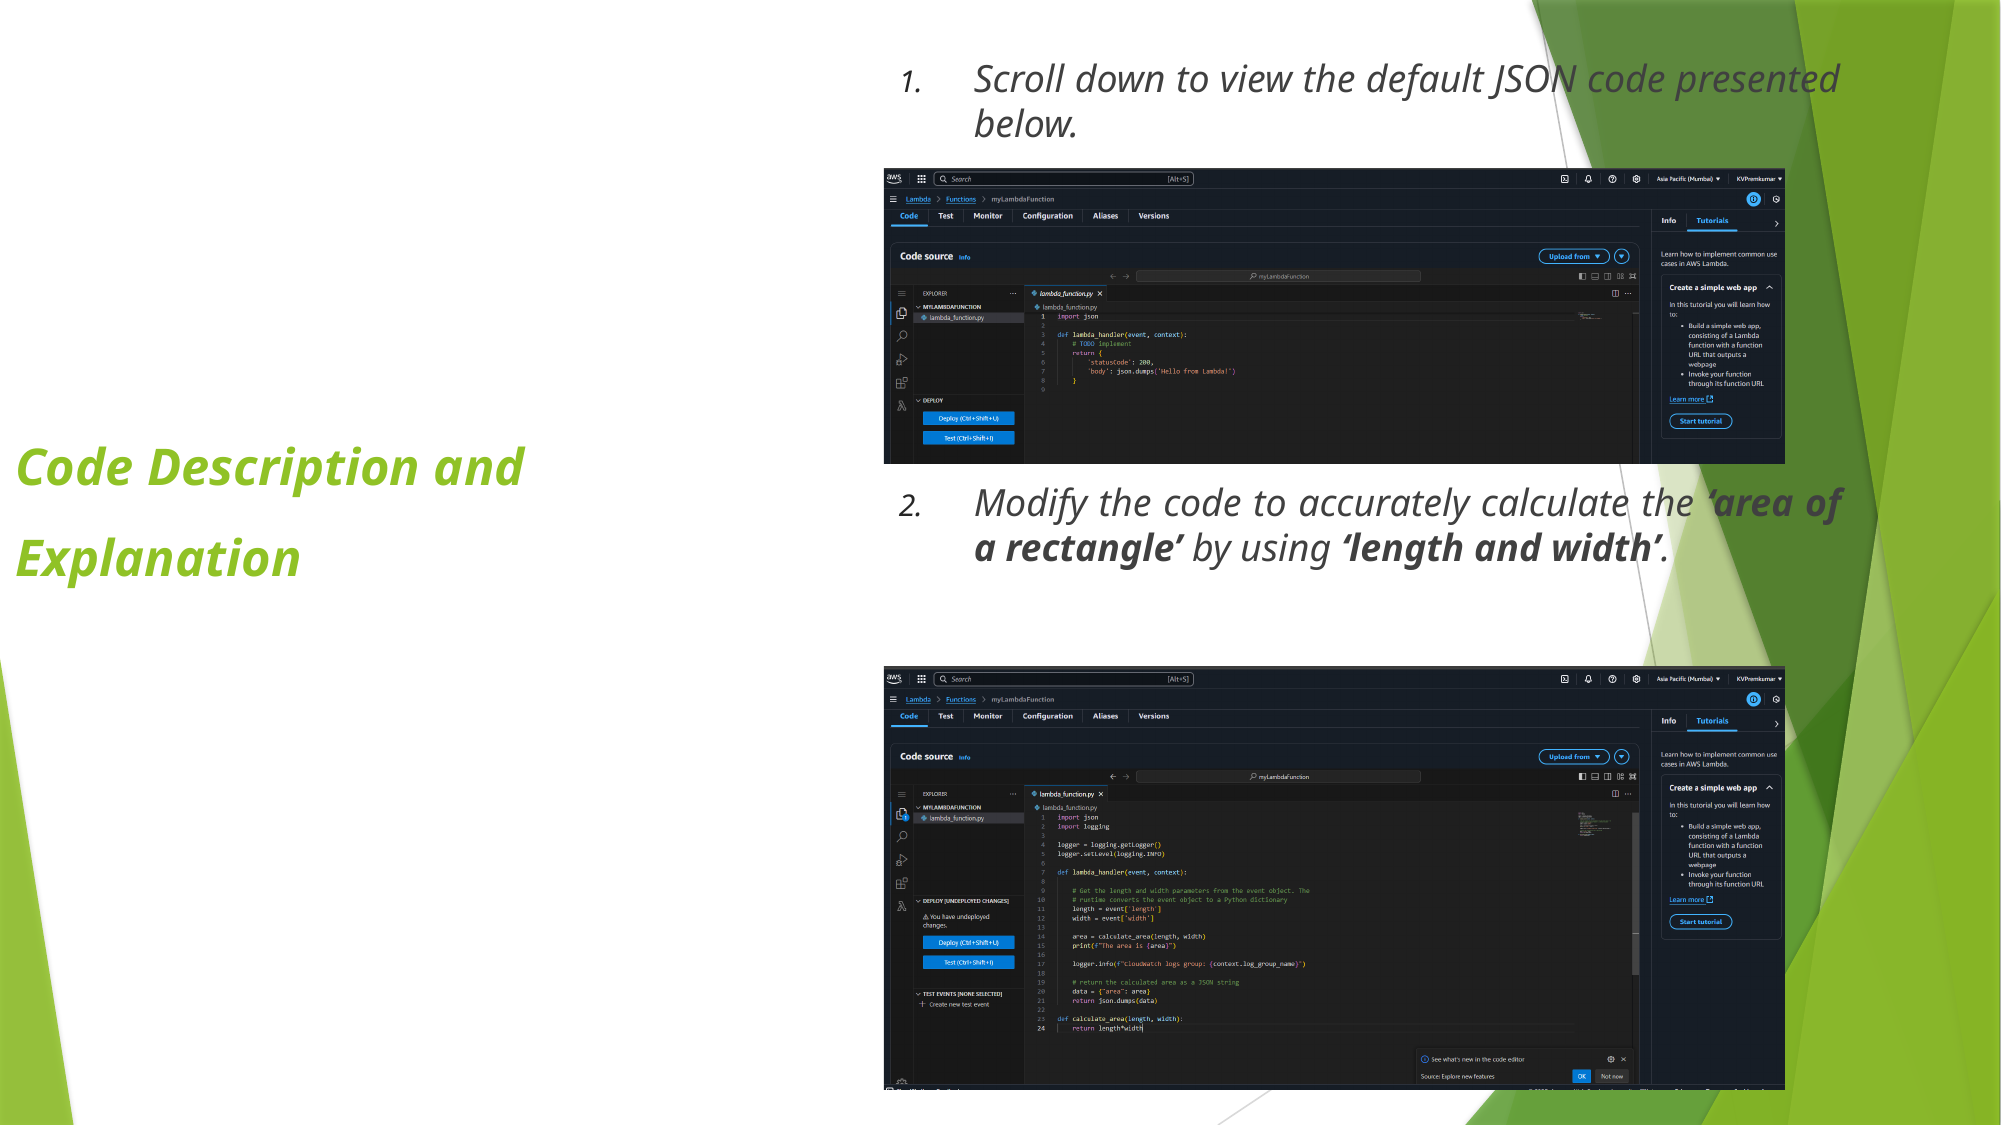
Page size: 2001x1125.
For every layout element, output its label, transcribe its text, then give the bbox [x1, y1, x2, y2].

list Scroll down to view the default JSON code presented below. Modify the code to accurately calculate the ‘area of a rectangle’ by using ‘length and width’. [883, 47, 1857, 1008]
picture [883, 168, 1786, 464]
title Code Description and Explanation [0, 395, 766, 595]
picture [883, 665, 1786, 1090]
